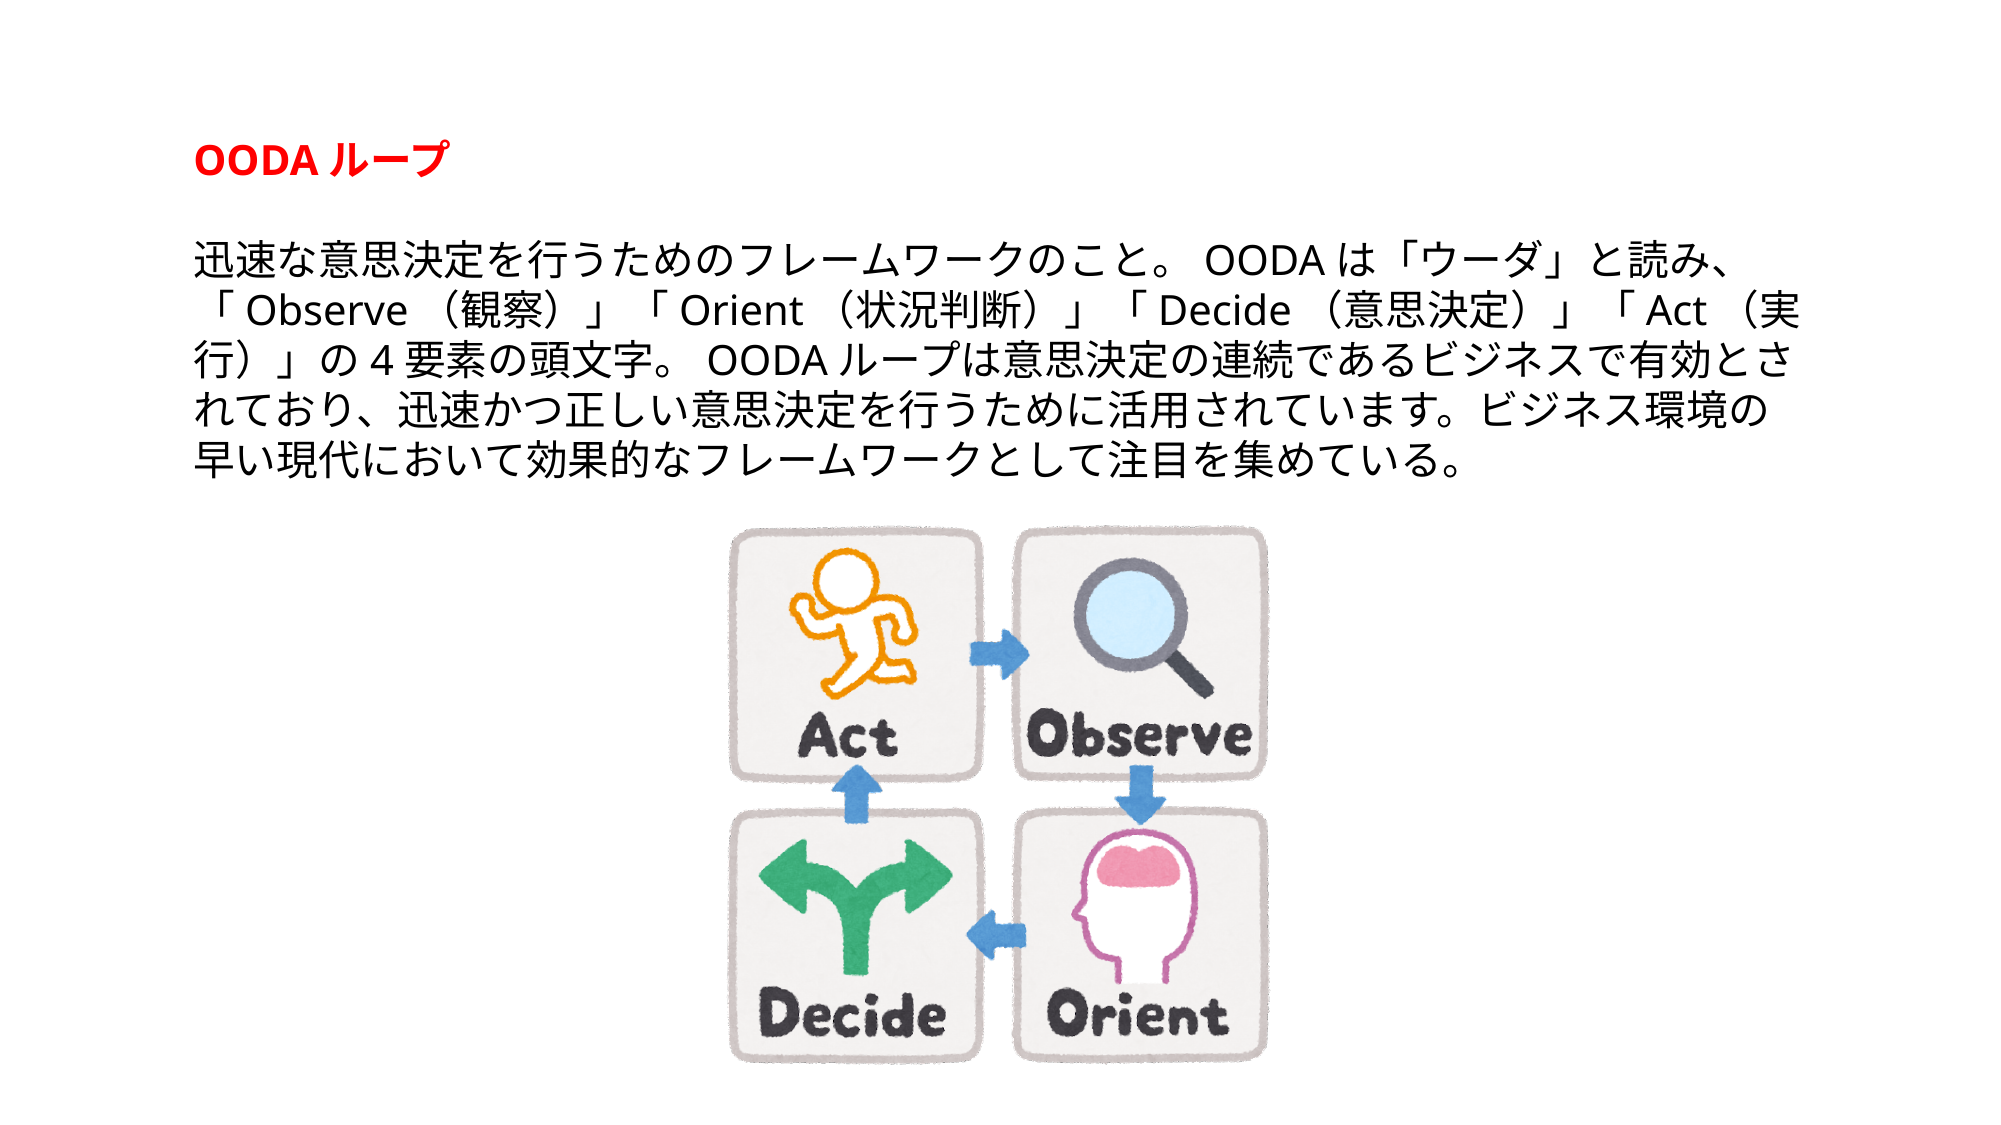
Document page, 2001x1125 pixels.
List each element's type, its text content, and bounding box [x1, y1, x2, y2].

picture [718, 514, 1282, 1078]
text_box OODAループ 迅速な意思決定を行うためのフレームワークのこと。OODAは「ウーダ」と読み、「Observe（観察）」「Orient（状況判断）」「Decide（意思決定）」「Act（実行）」の4要素の頭文字。OODAループは意思決定の連続であるビジネスで有効とされており、迅速かつ正しい意思決定を行うために活用されています。ビジネス環境の早い現代において効果的なフレームワークとして注目を集めている。 [178, 126, 1822, 492]
